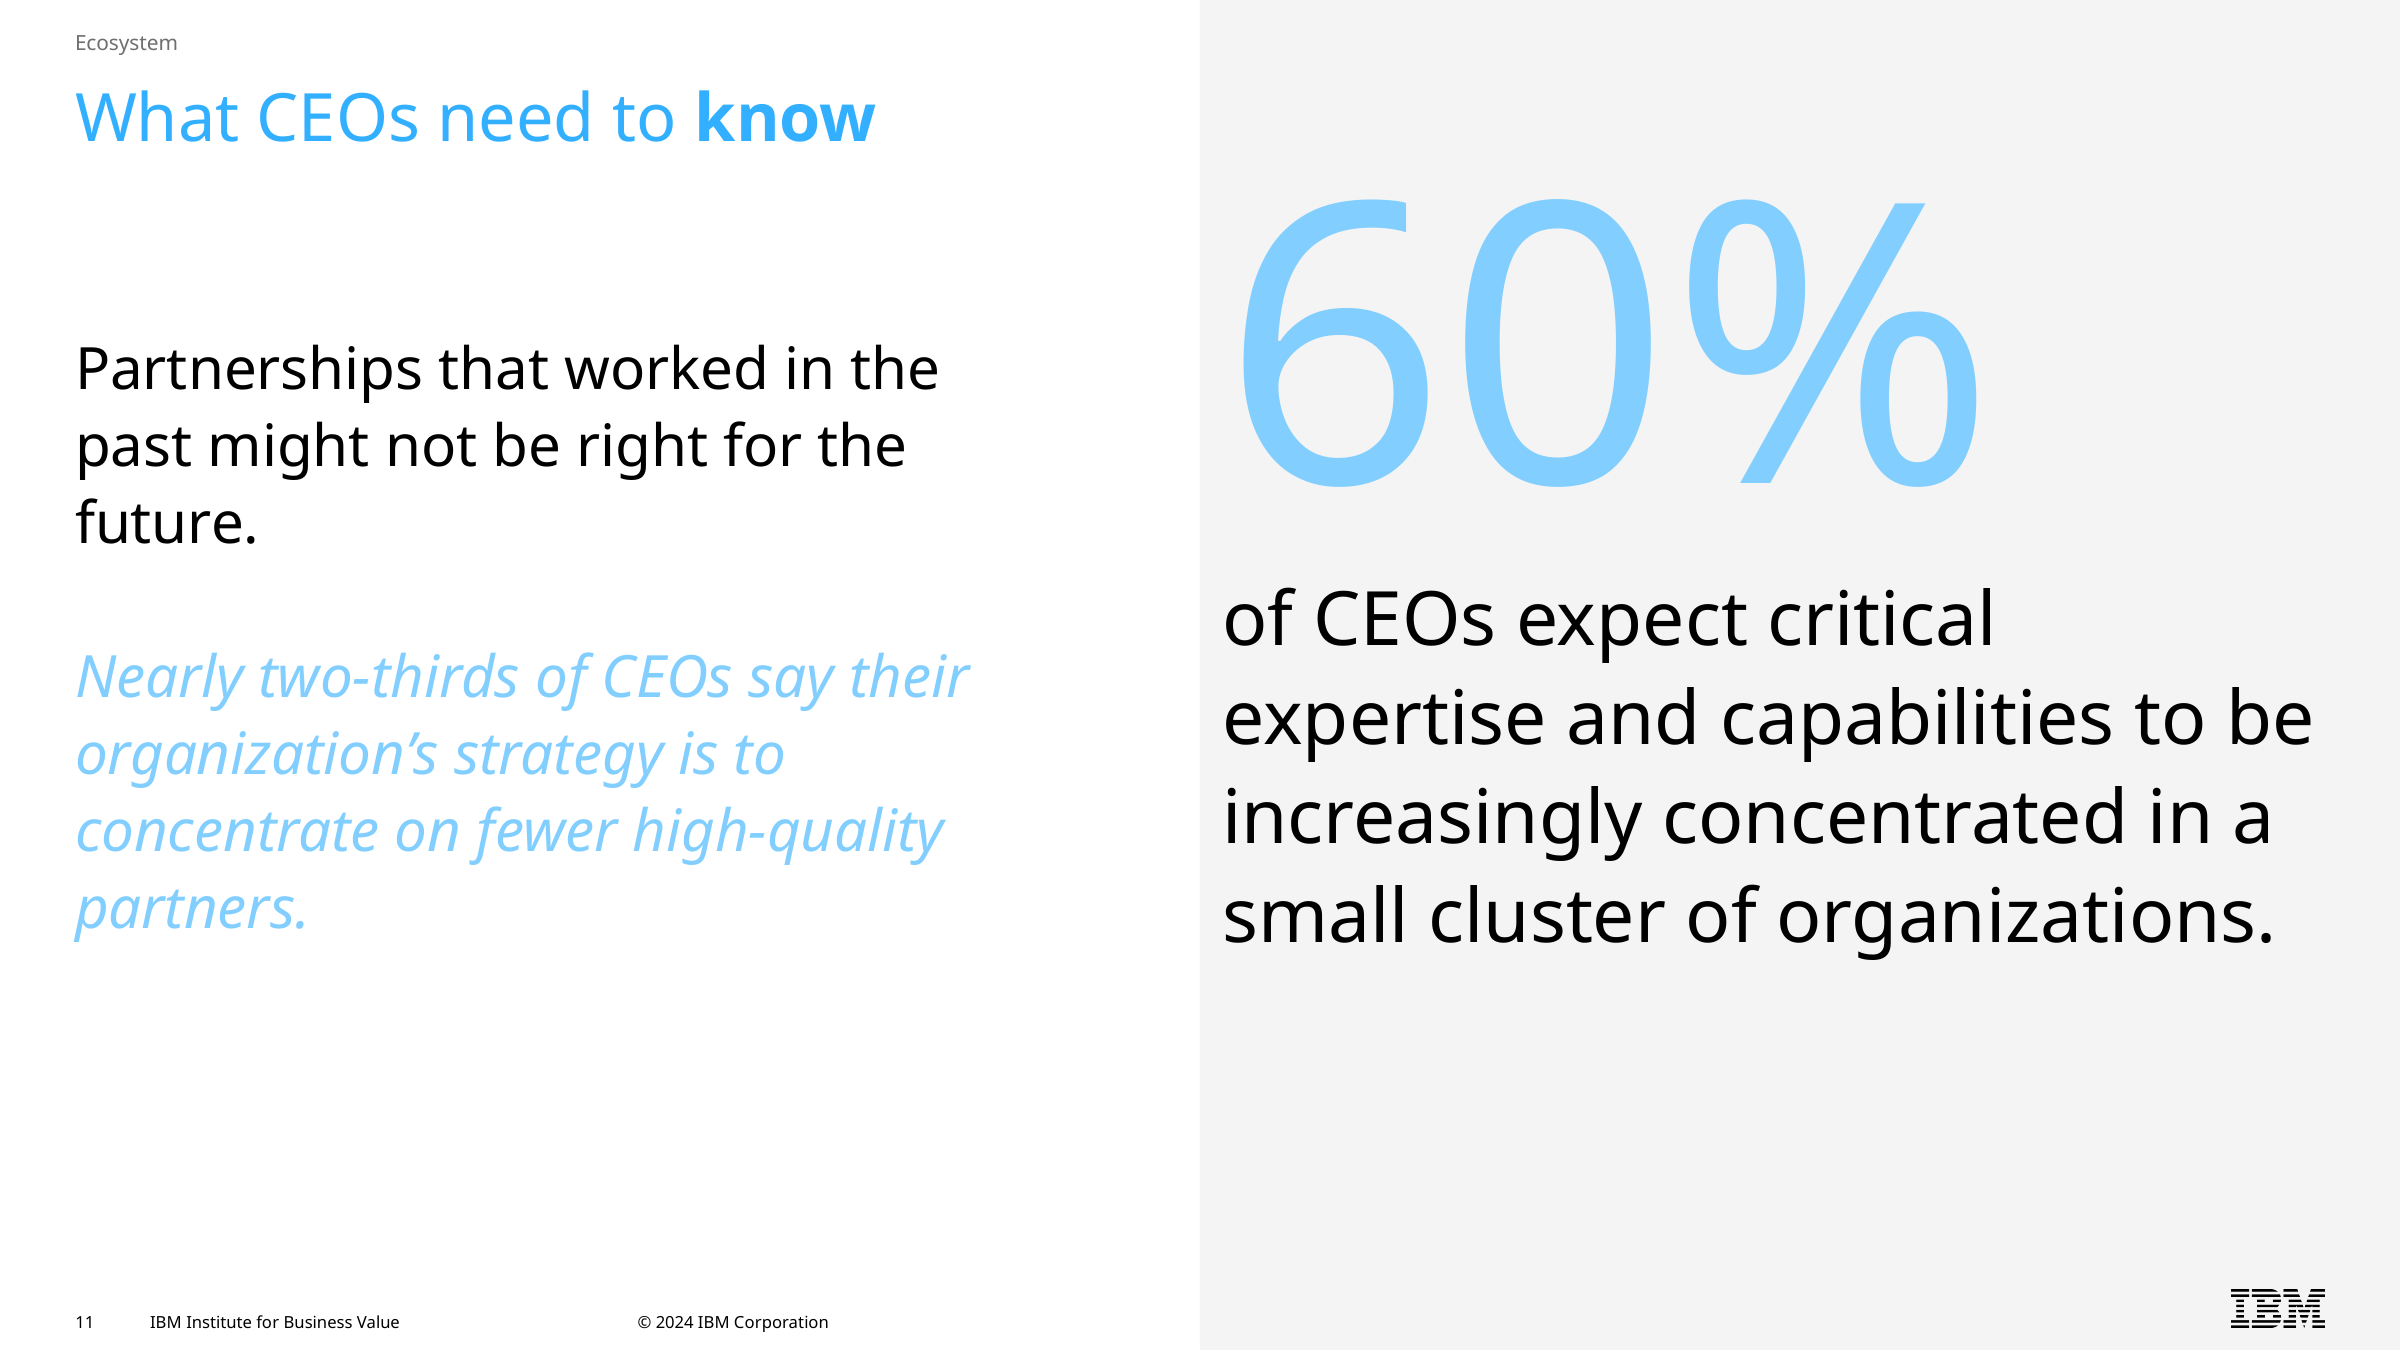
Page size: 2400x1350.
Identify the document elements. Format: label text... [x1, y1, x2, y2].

title Partnerships that worked in the past might not be right for the future. Nearly two-thirds of CEOs say their organization’s strategy is to concentrate on fewer high-quality partners. [75, 324, 1000, 1042]
list 60% of CEOs expect critical expertise and capabilities to be increasingly concentrated in a small cluster of organizations. [1222, 45, 2325, 908]
text_box What CEOs need to know [75, 74, 1163, 300]
picture [2231, 1289, 2325, 1328]
text_box Ecosystem [75, 29, 563, 75]
